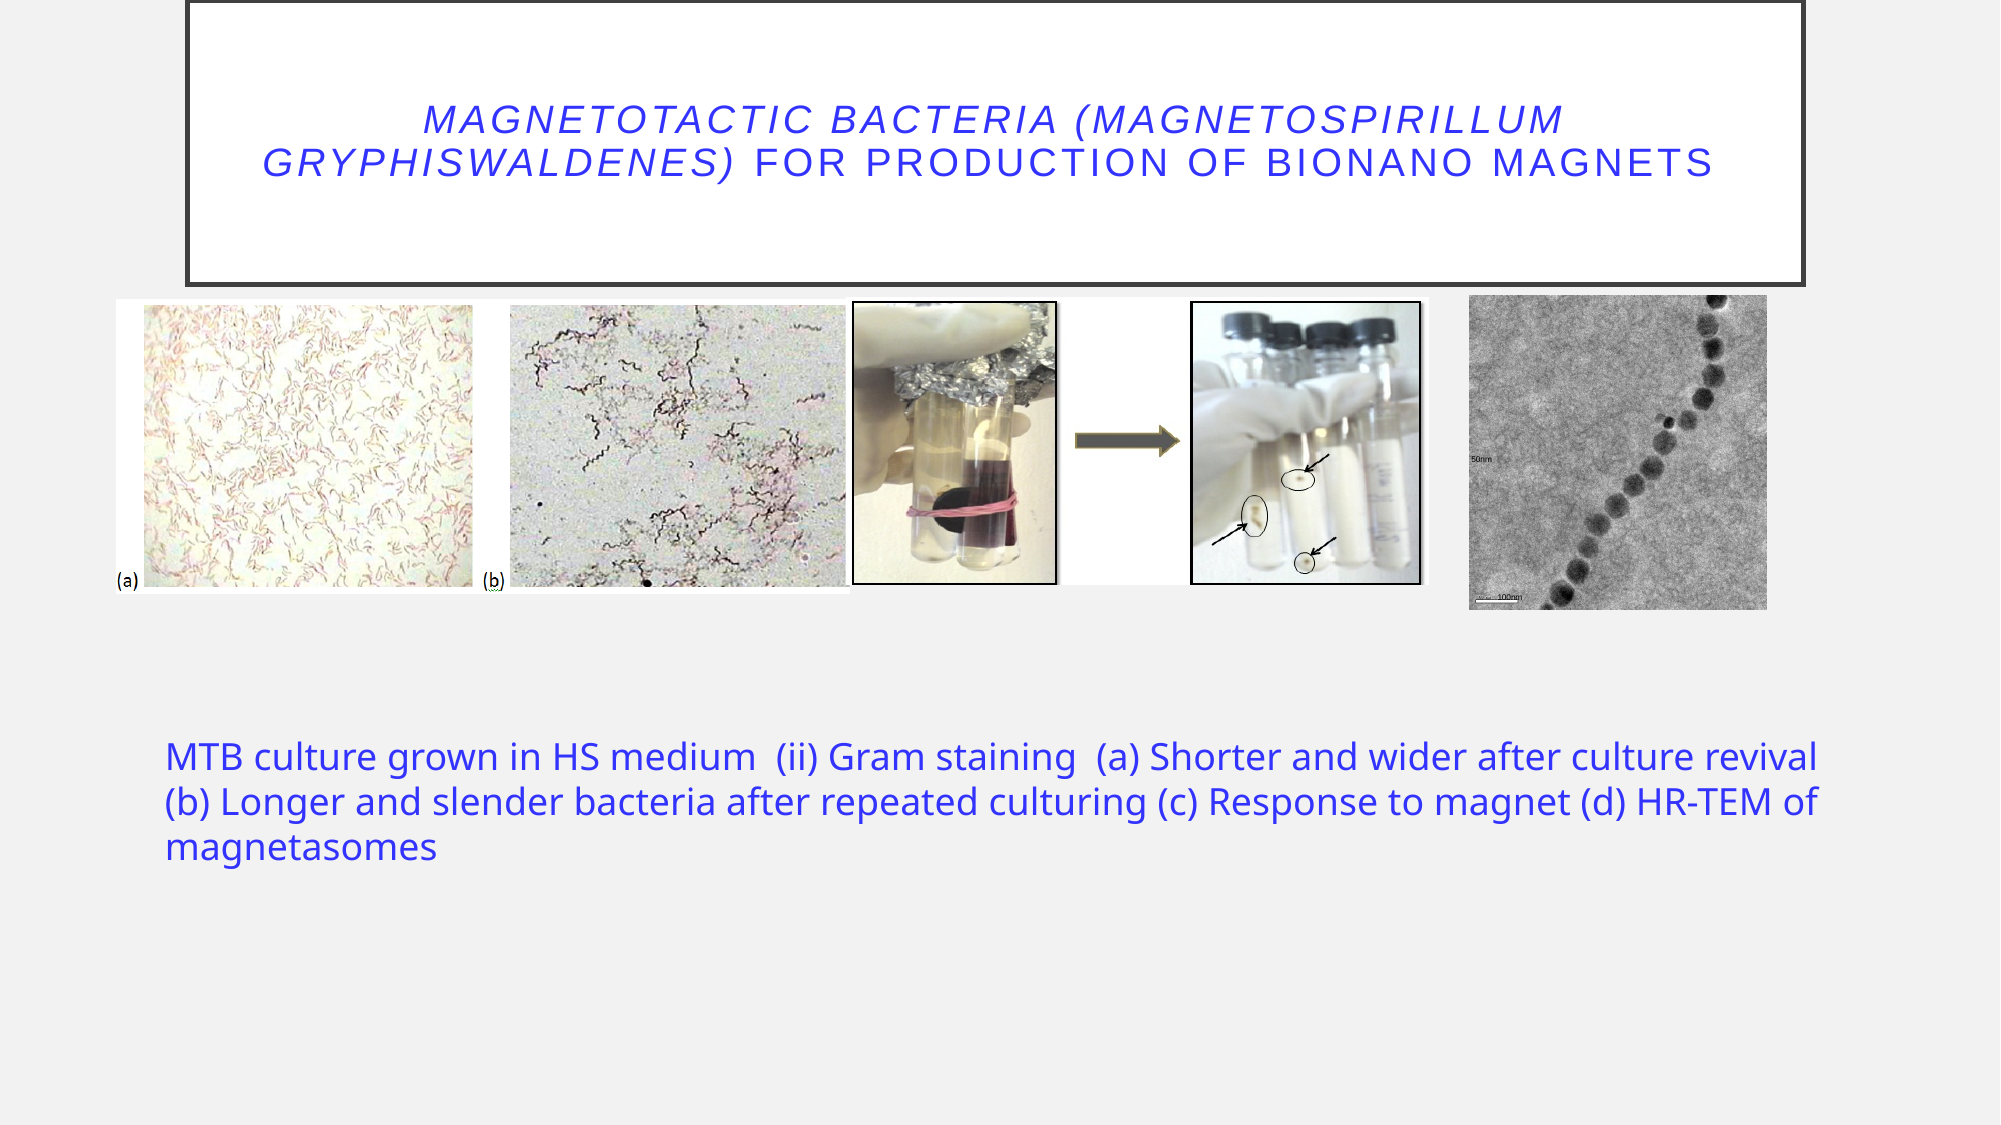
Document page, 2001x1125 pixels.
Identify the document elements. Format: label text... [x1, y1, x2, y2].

text_box MTB culture grown in HS medium (ii) Gram staining (a) Shorter and wider after culture revival (b) Longer and slender bacteria after repeated culturing (c) Response to magnet (d) HR-TEM of magnetasomes [150, 725, 1884, 875]
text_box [1456, 295, 1767, 610]
picture [845, 297, 1429, 585]
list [116, 299, 850, 595]
title Magnetotactic bacteria (Magnetospirillum gryphiswaldenes) for production of bionano magnets [185, 0, 1806, 287]
